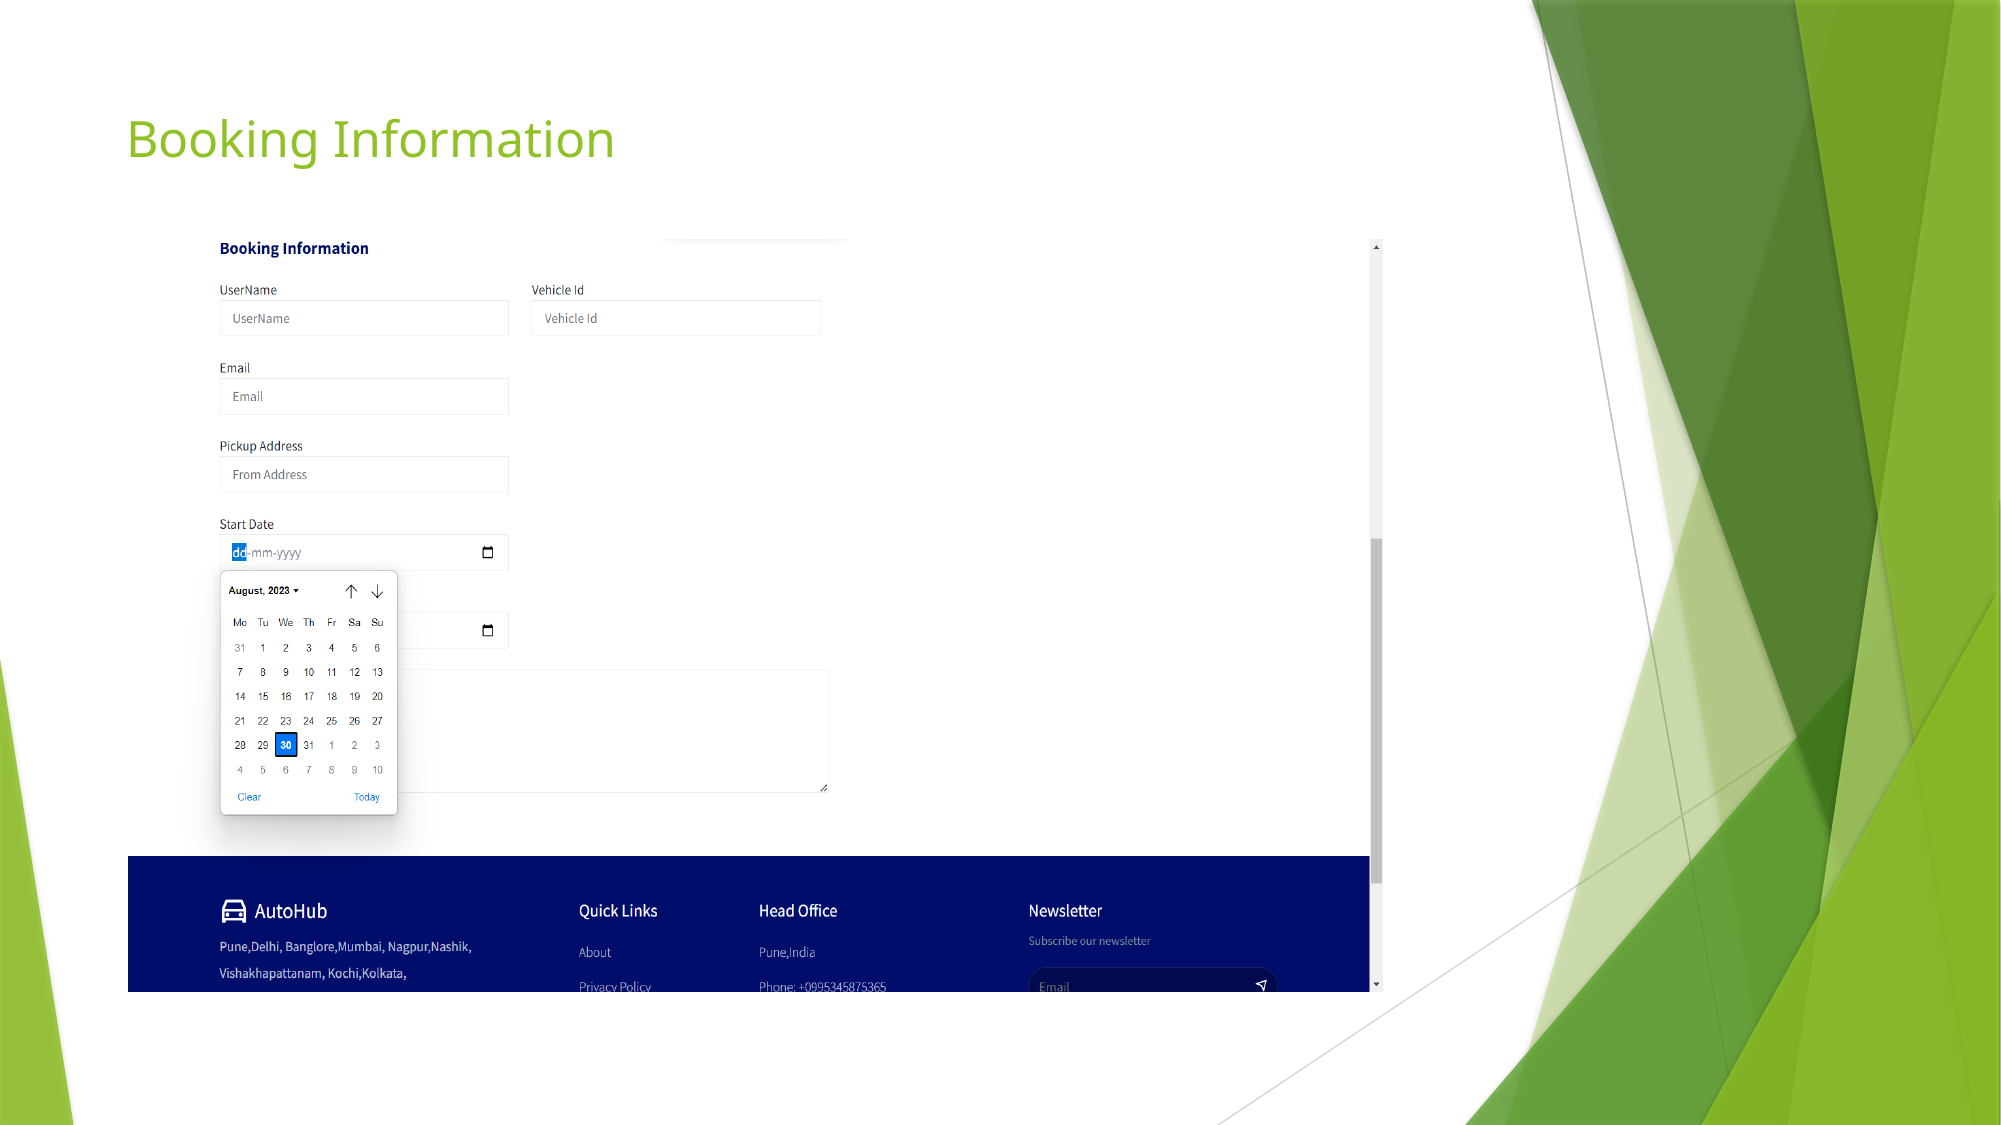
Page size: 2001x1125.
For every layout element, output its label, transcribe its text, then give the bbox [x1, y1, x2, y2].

title Booking Information [111, 99, 1522, 197]
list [127, 239, 1383, 992]
